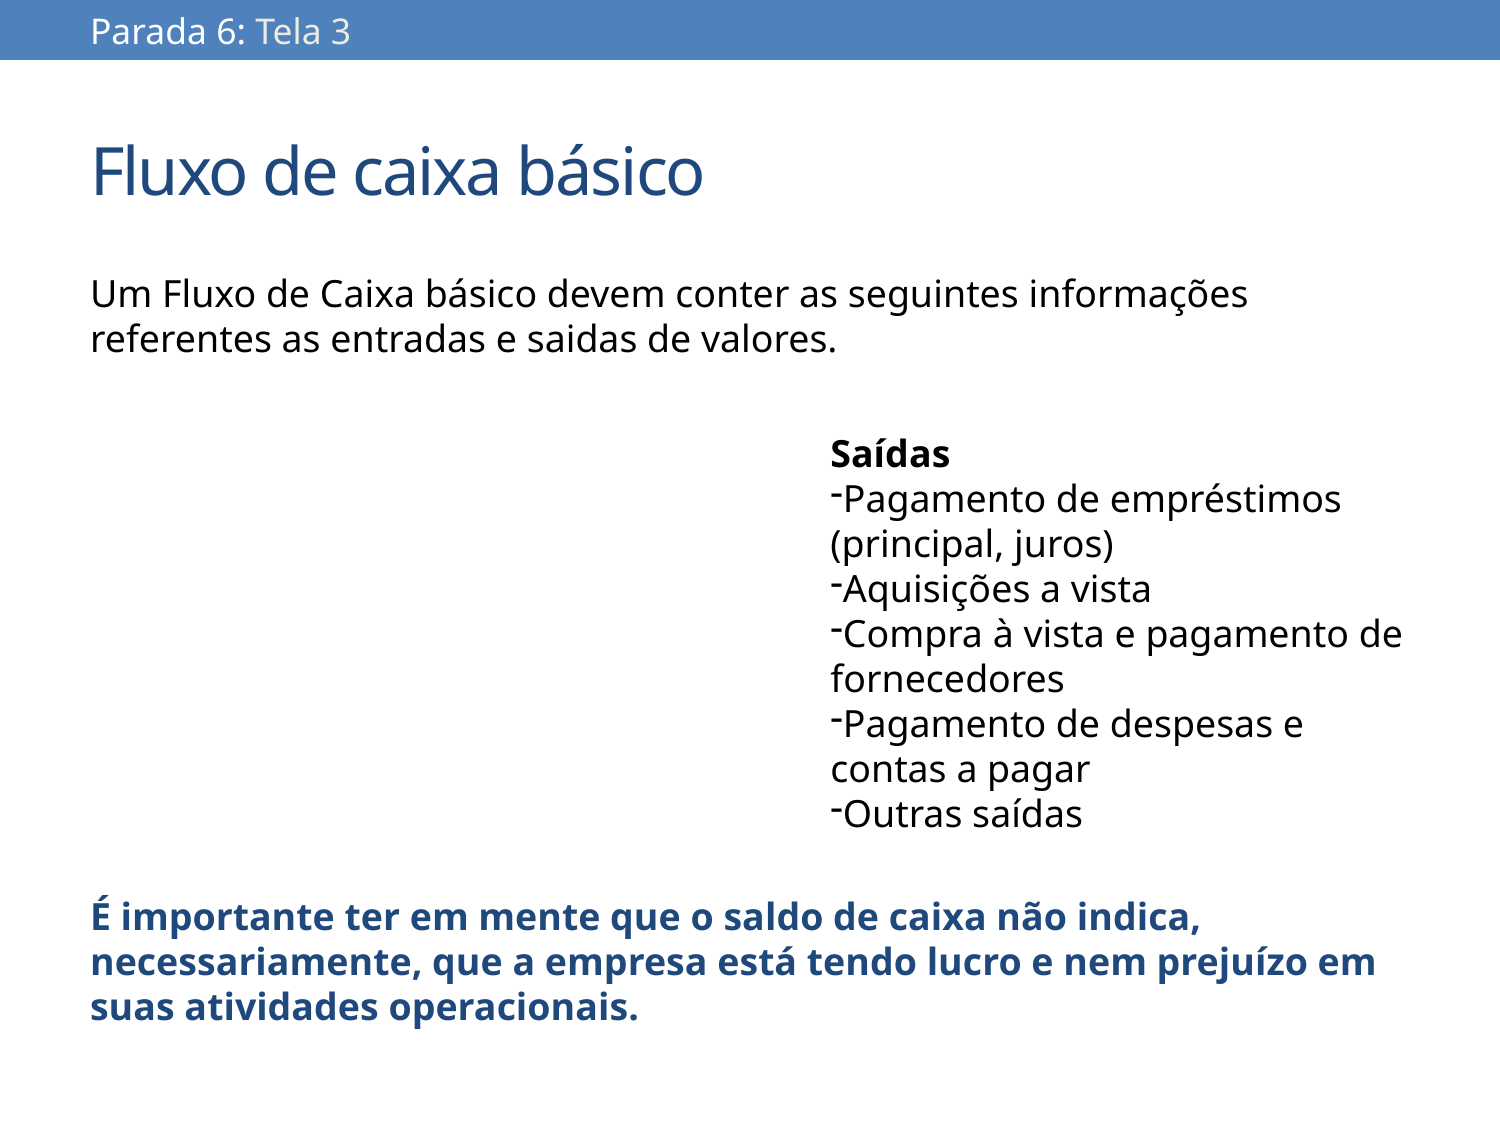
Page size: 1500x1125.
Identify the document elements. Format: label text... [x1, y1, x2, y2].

text_box Parada 6: Tela 3 [74, 1, 1425, 59]
list Um Fluxo de Caixa básico devem conter as seguintes informações referentes as entradas e saidas de valores. É importante ter em mente que o saldo de caixa não indica, necessariamente, que a empresa está tendo lucro e nem prejuízo em suas atividades operacionais. [75, 262, 1425, 1063]
title Fluxo de caixa básico [75, 87, 1425, 250]
text_box Saídas Pagamento de empréstimos (principal, juros) Aquisições a vista Compra à vista e pagamento de fornecedores Pagamento de despesas e contas a pagar Outras saídas [815, 422, 1425, 888]
